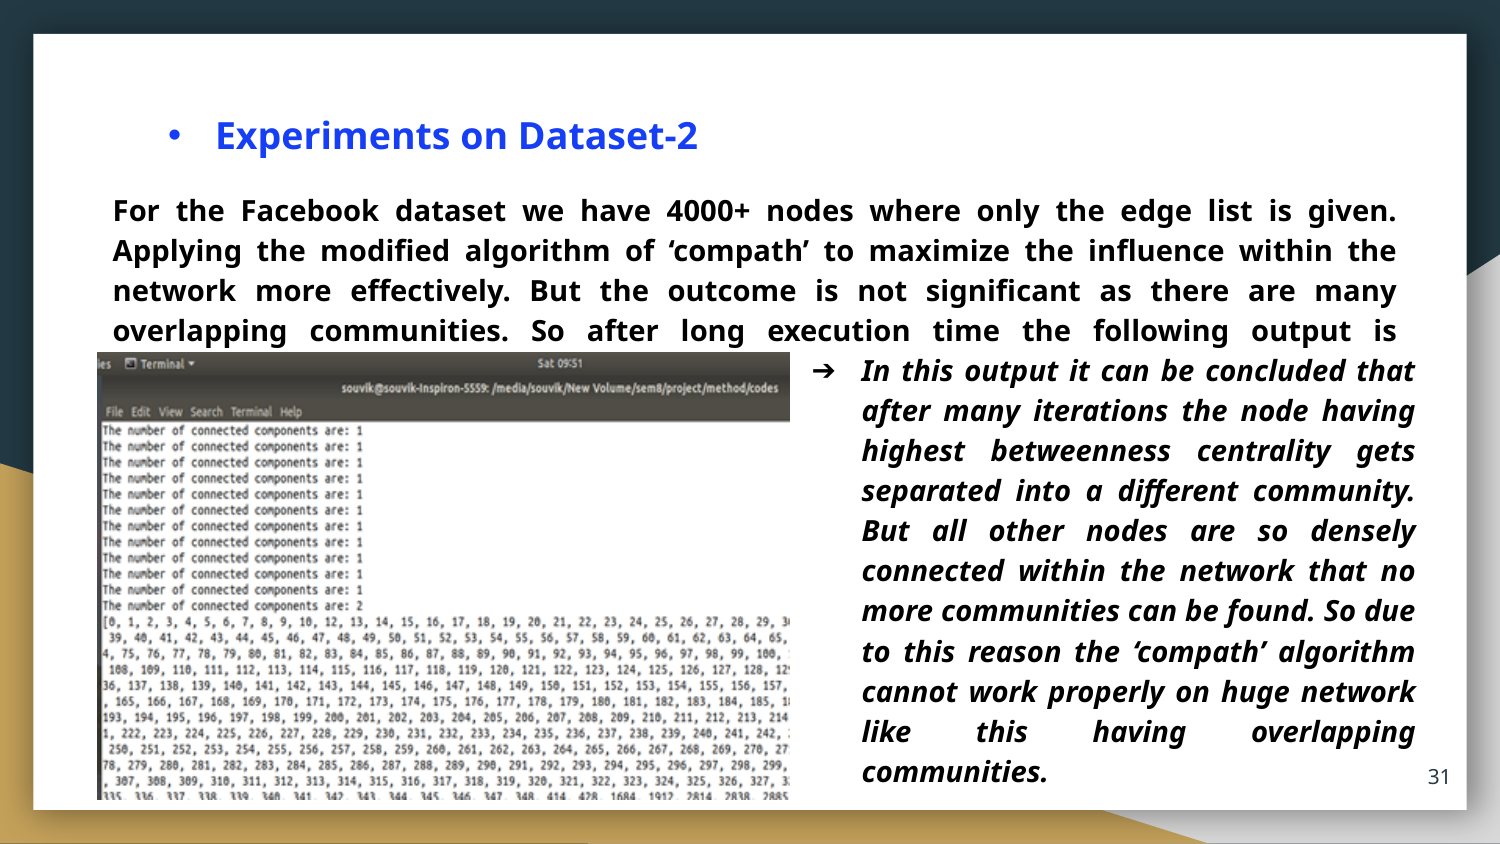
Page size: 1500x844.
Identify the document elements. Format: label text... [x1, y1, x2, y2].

slide_number 31 [1376, 745, 1467, 810]
list For the Facebook dataset we have 4000+ nodes where only the edge list is given. Applying the modified algorithm of ‘compath’ to maximize the influence within the network more effectively. But the outcome is not significant as there are many overlapping communities. So after long execution time the following output is obtained. [97, 171, 1414, 352]
picture [97, 352, 790, 801]
title Experiments on Dataset-2 [134, 96, 1366, 171]
list In this output it can be concluded that after many iterations the node having highest betweenness centrality gets separated into a different community. But all other nodes are so densely connected within the network that no more communities can be found. So due to this reason the ‘compath’ algorithm cannot work properly on huge network like this having overlapping communities. [771, 331, 1432, 729]
